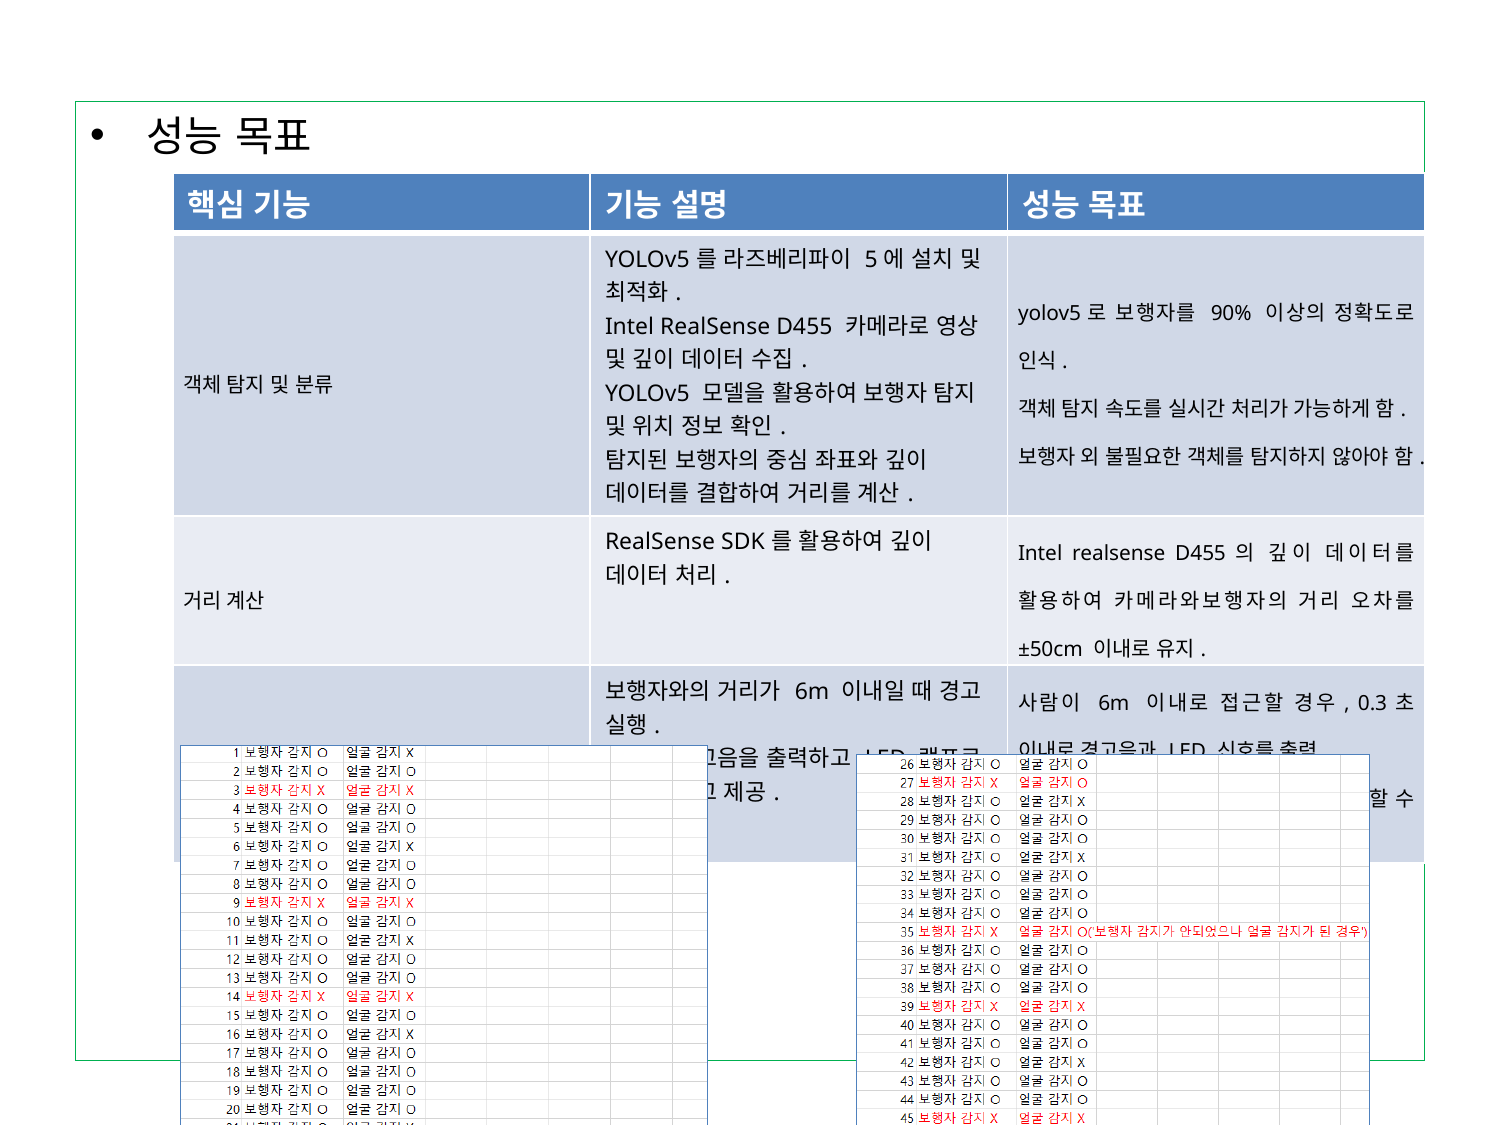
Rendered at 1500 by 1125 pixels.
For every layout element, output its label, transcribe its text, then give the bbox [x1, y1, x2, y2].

table_cell 경고 시스템(소리 및 시각적 신호) [174, 666, 589, 862]
table_cell 사람이 6m 이내로 접근할 경우, 0.3초 이내로 경고음과 LED 신호를 출력. 경고음과 LED 신호를 직관적으로 인식할 수 있도록 명확하고 반복적인 패턴 사용. [1008, 666, 1424, 862]
table_cell YOLOv5를 라즈베리파이 5에 설치 및 최적화. Intel RealSense D455 카메라로 영상 및 깊이 데이터 수집. YOLOv5 모델을 활용하여 보행자 탐지 및 위치 정보 확인. 탐지된 보행자의 중심 좌표와 깊이 데이터를 결합하여 거리를 계산. [591, 236, 1007, 515]
list 성능 목표 [75, 101, 1425, 1061]
table_cell 거리 계산 [174, 517, 589, 664]
table_cell RealSense SDK를 활용하여 깊이 데이터 처리. [591, 517, 1007, 664]
table_cell 보행자와의 거리가 6m 이내일 때 경고 실행. 부저로 경고음을 출력하고 LED 램프로 시각적 경고 제공. [591, 666, 1007, 862]
table_cell Intel realsense D455의 깊이 데이터를 활용하여 카메라와보행자의 거리 오차를 ±50cm 이내로 유지. [1008, 517, 1424, 664]
table_cell 객체 탐지 및 분류 [174, 236, 589, 515]
table_header 기능 설명 [591, 174, 1007, 230]
picture [856, 754, 1370, 1125]
table_header 핵심 기능 [174, 174, 589, 230]
table_cell yolov5로 보행자를 90% 이상의 정확도로 인식. 객체 탐지 속도를 실시간 처리가 가능하게 함. 보행자 외 불필요한 객체를 탐지하지 않아야 함. [1008, 236, 1424, 515]
picture [180, 745, 708, 1125]
table_header 성능 목표 [1008, 174, 1424, 230]
